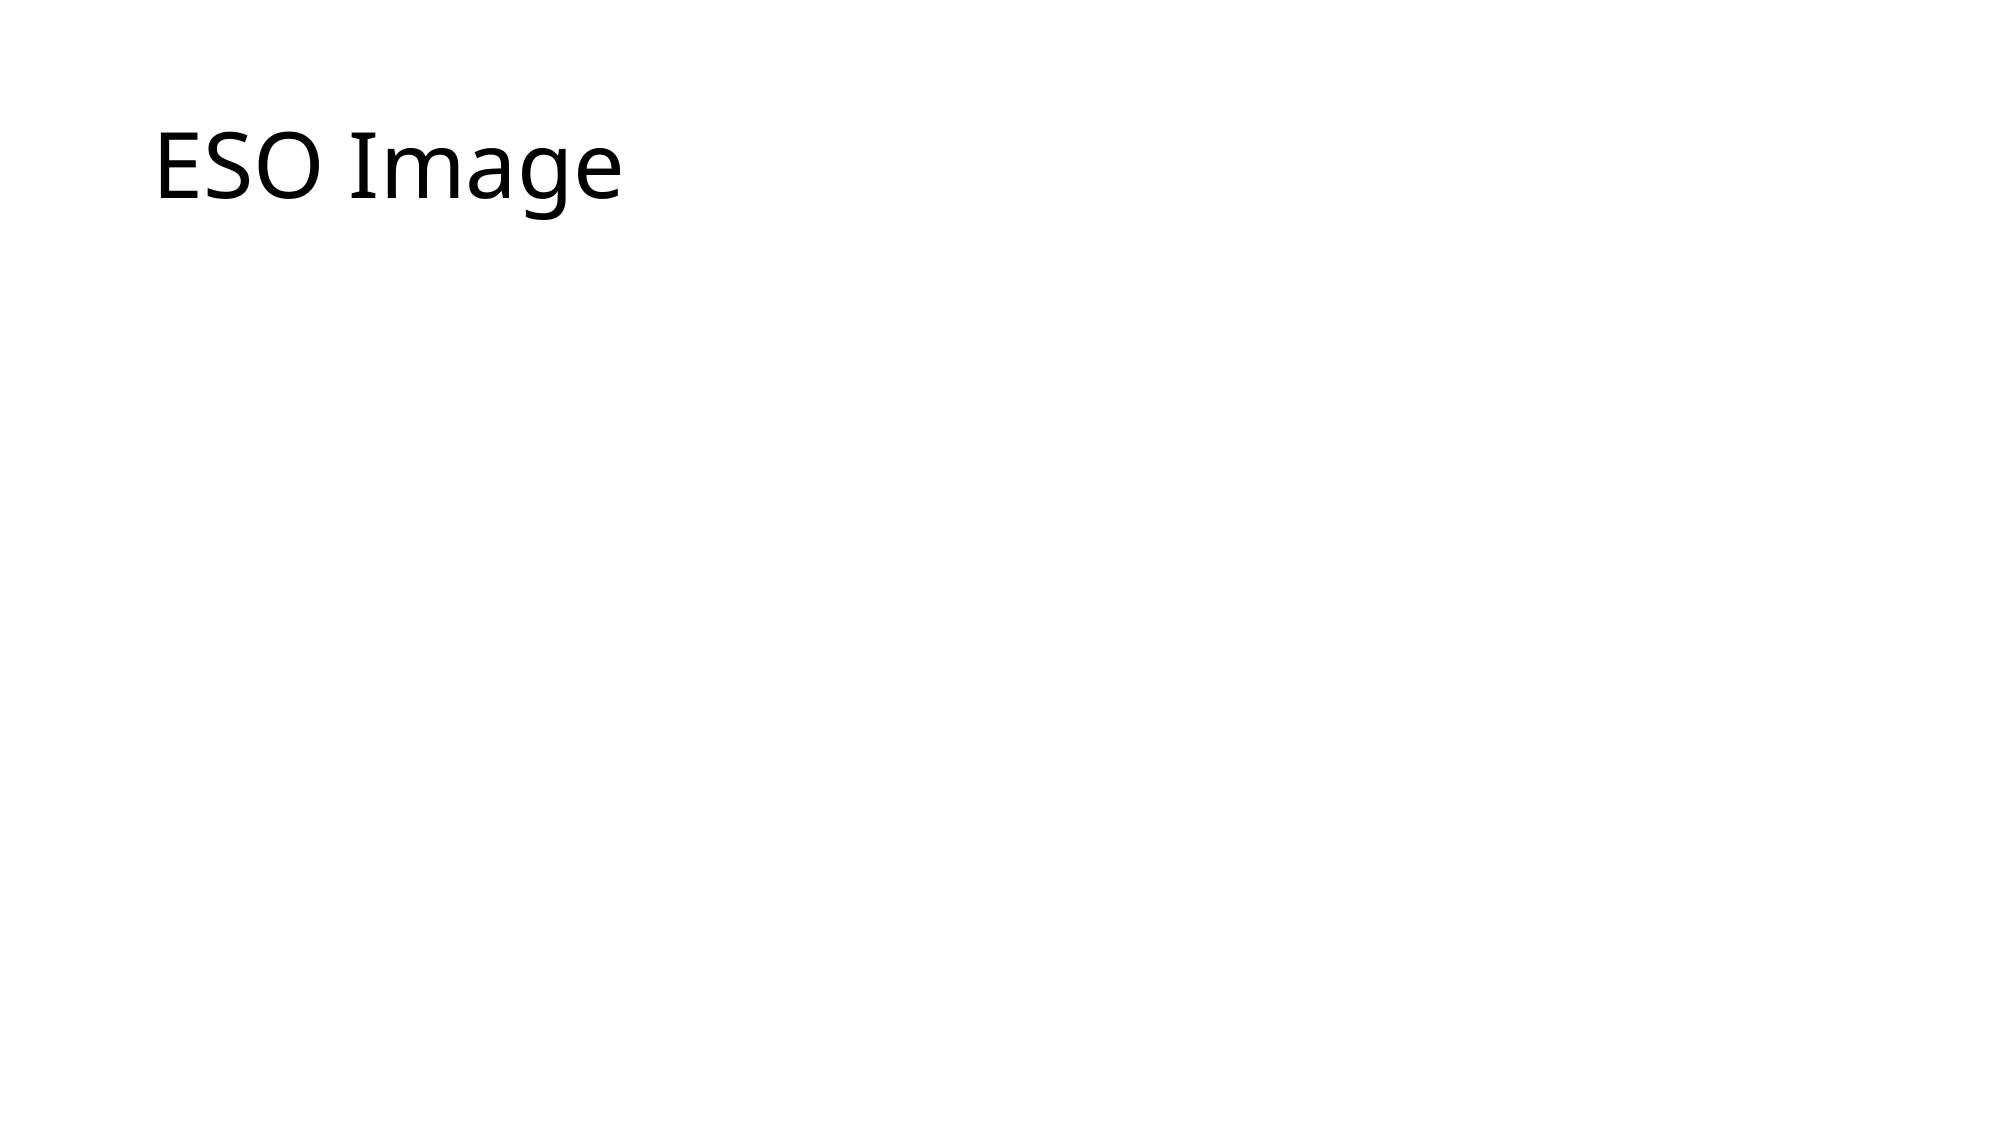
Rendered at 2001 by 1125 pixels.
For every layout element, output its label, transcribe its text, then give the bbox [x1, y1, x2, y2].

title ESO Image [137, 59, 1863, 278]
